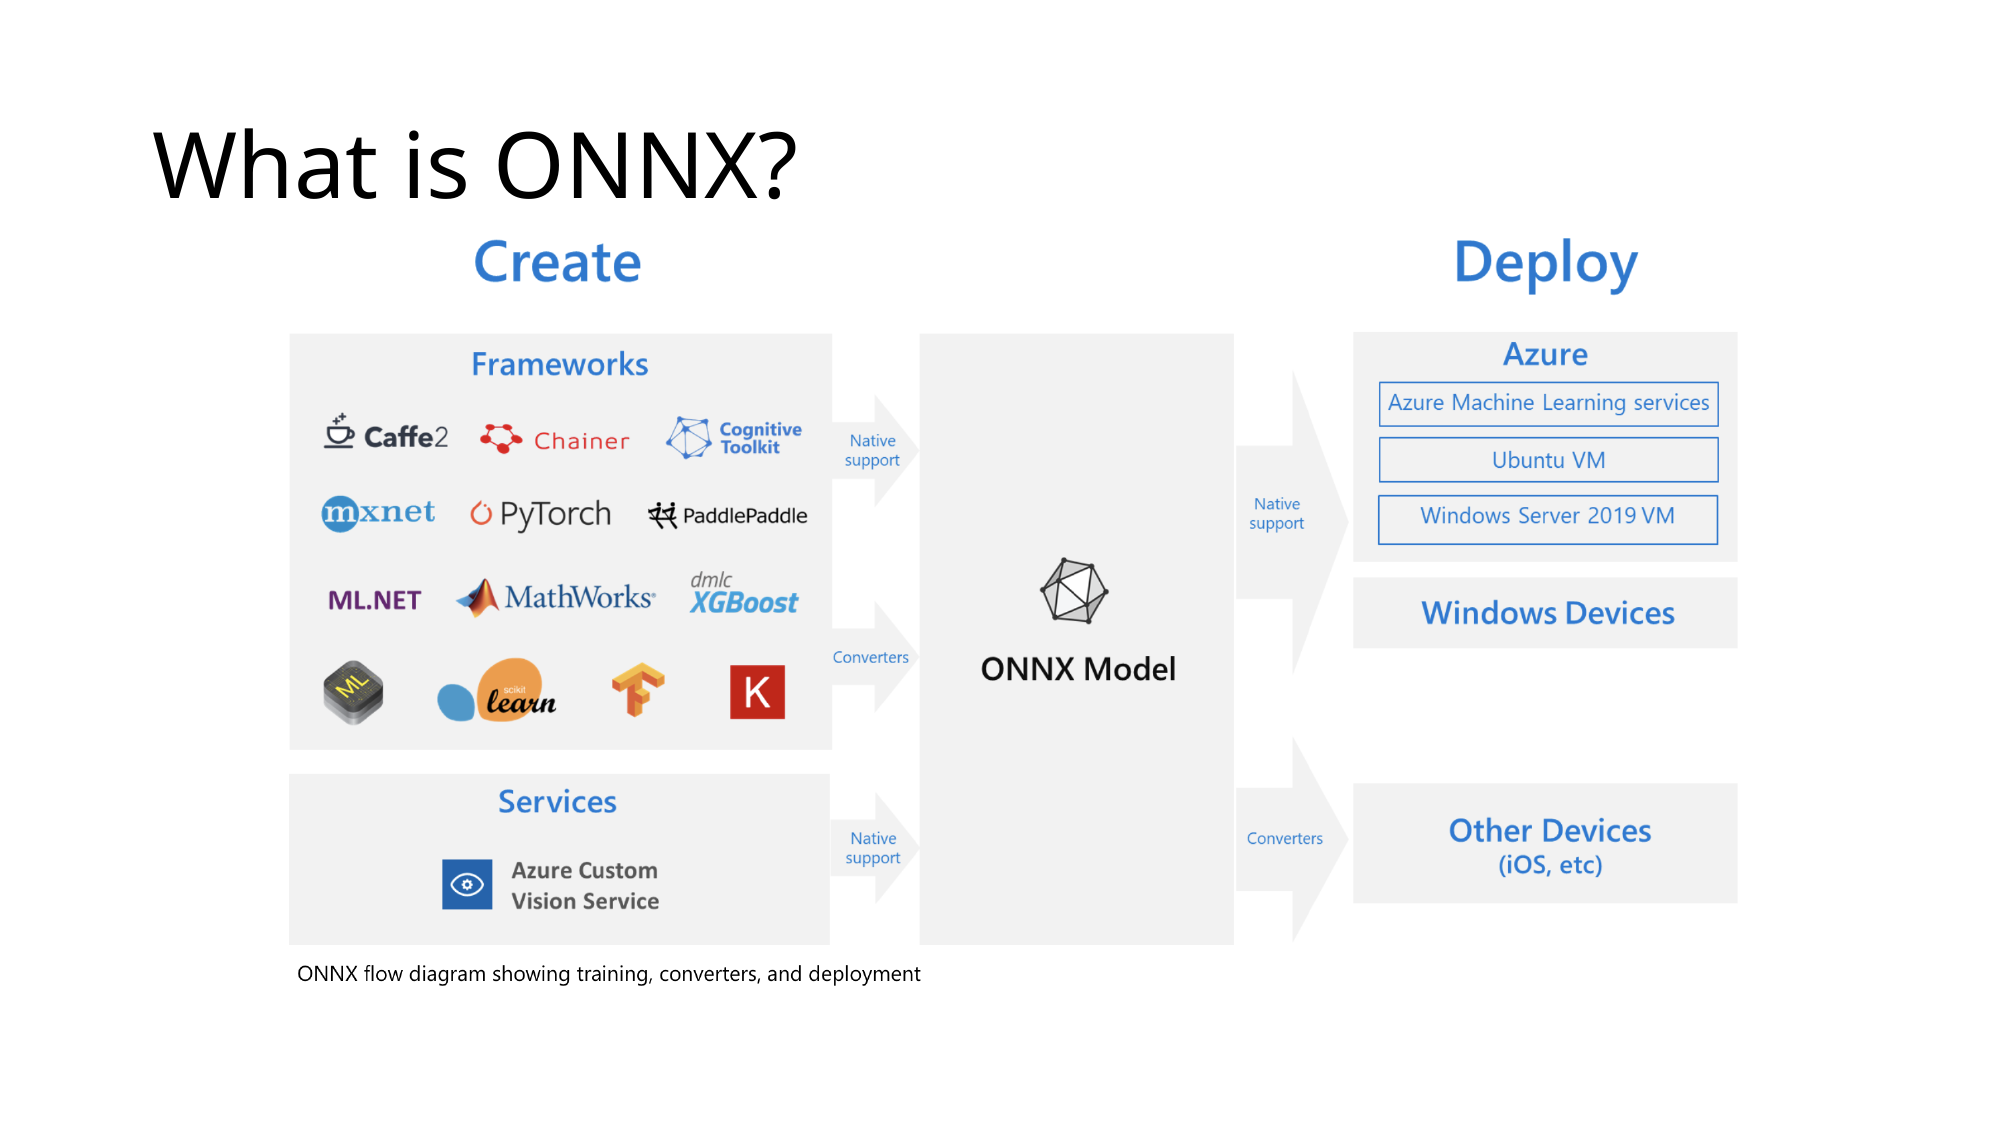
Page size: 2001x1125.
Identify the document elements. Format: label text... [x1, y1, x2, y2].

title What is ONNX? [137, 59, 1863, 278]
picture [289, 211, 1780, 999]
